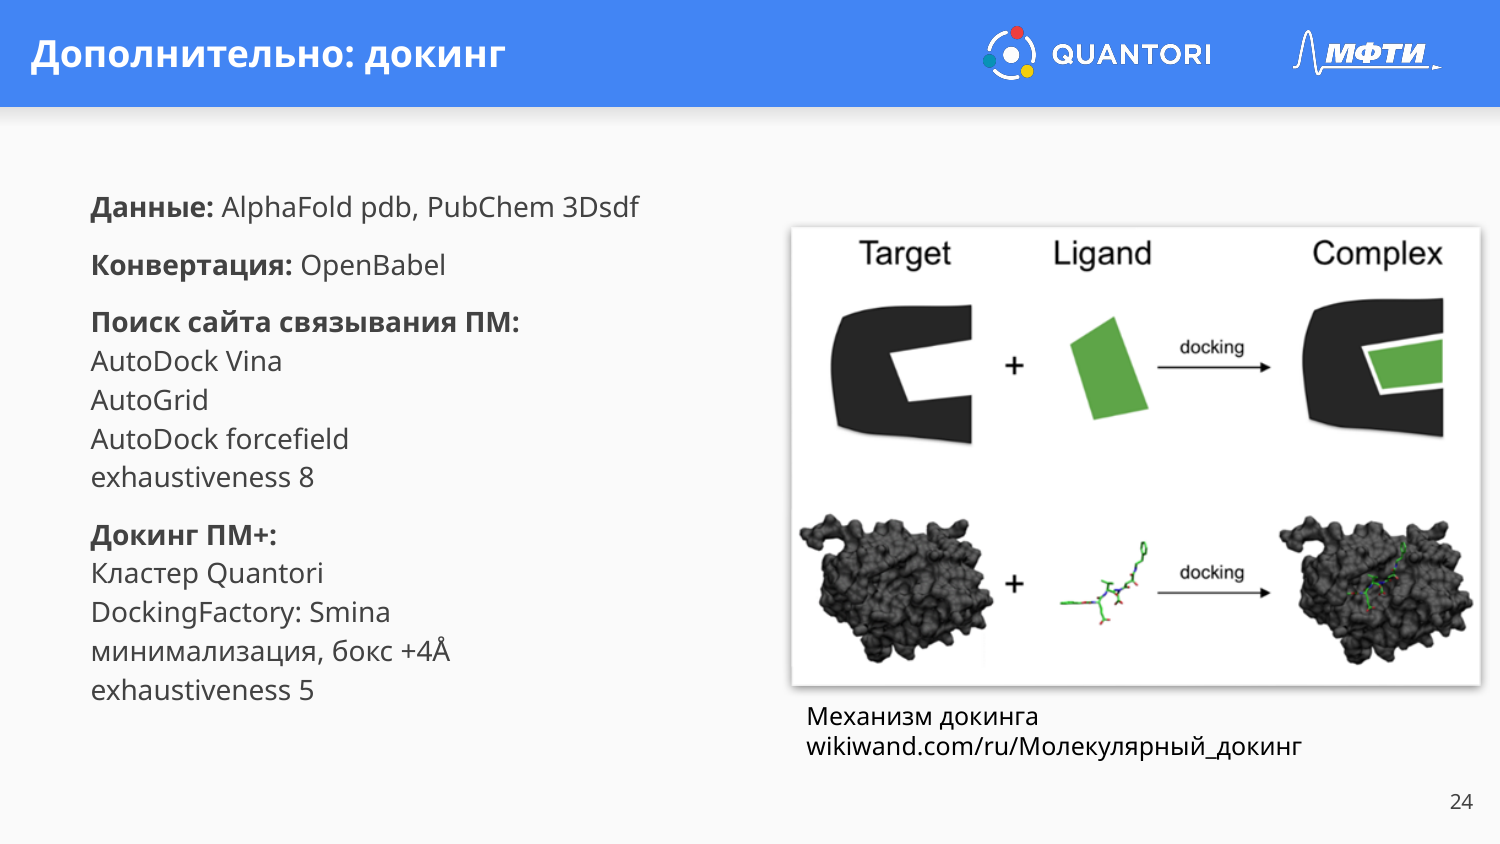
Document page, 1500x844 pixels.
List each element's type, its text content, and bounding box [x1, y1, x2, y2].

title Дополнительно: докинг [16, 2, 1464, 102]
picture [1273, 10, 1462, 95]
picture [791, 227, 1481, 686]
picture [982, 25, 1211, 80]
list Данные: AlphaFold pdb, PubChem 3Dsdf Конвертация: OpenBabel Поиск сайта связывания ПМ: AutoDock Vina AutoGrid AutoDock forcefield exhaustiveness 8 Докинг ПМ+: Кластер Quantori DockingFactory: Smina минимализация, бокс +4Å exhaustiveness 5 [75, 169, 932, 765]
text_box Механизм докинга wikiwand.com/ru/Молекулярный_докинг [791, 685, 1500, 776]
slide_number 24 [1398, 776, 1489, 835]
